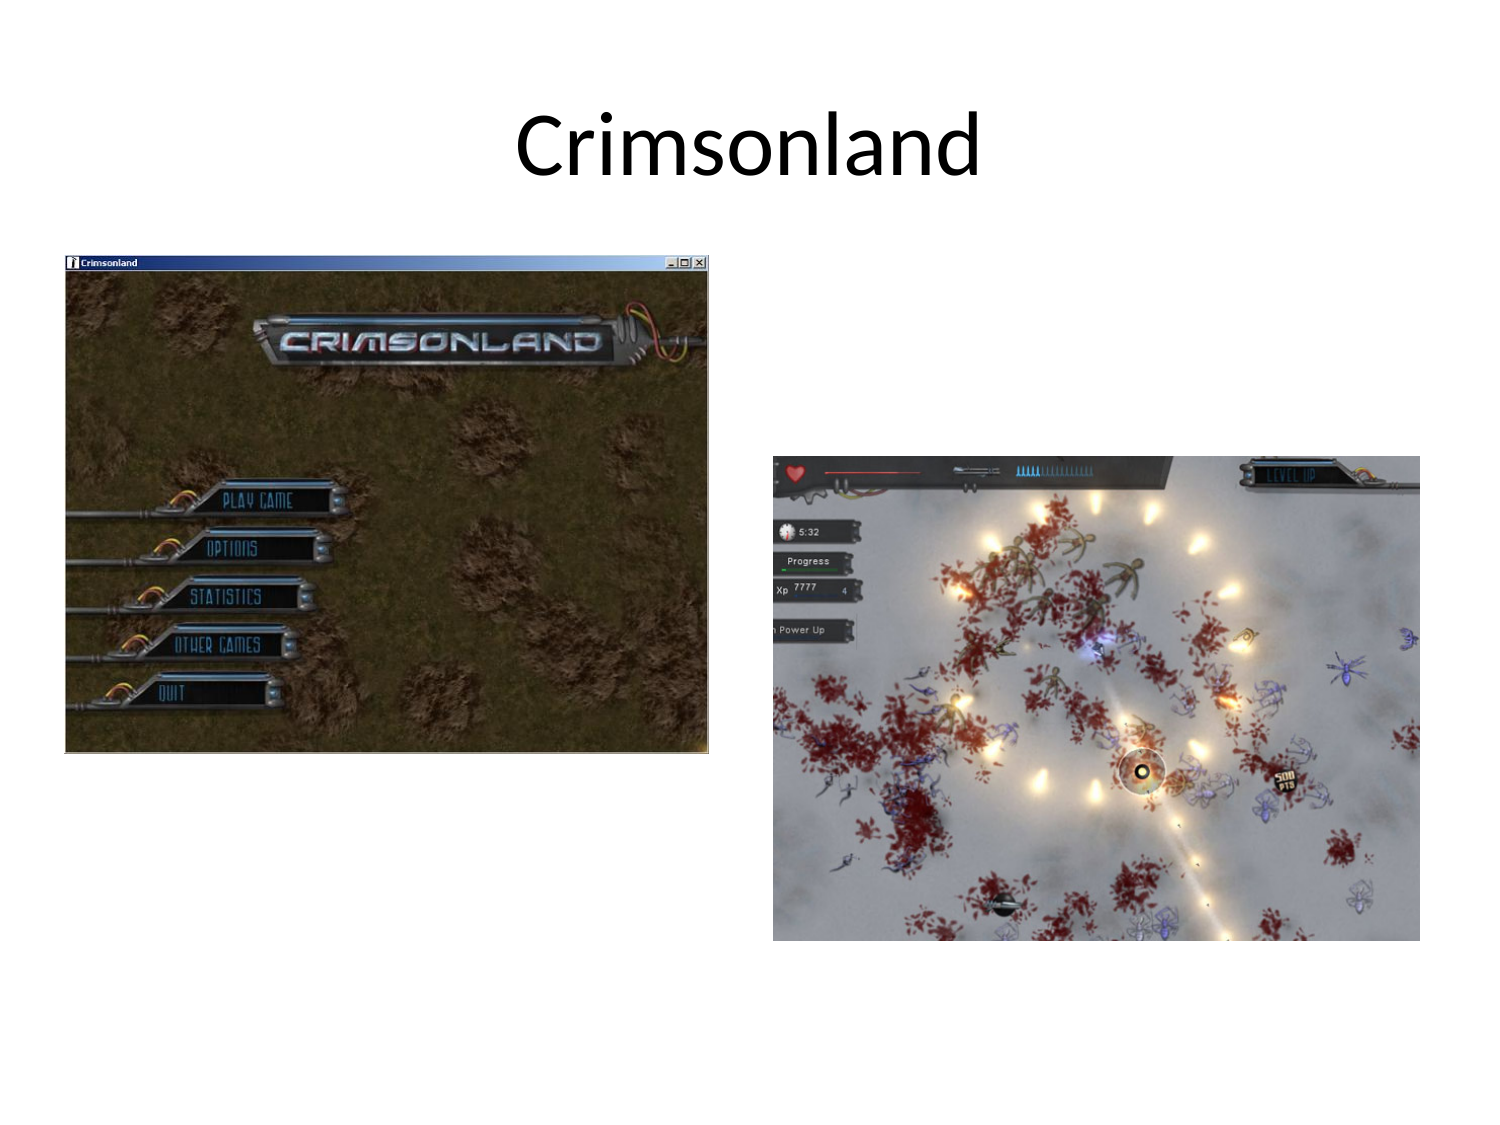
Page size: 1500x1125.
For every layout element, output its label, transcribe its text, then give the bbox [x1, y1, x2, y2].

picture [773, 455, 1420, 941]
title Crimsonland [75, 45, 1425, 233]
picture [64, 255, 709, 754]
